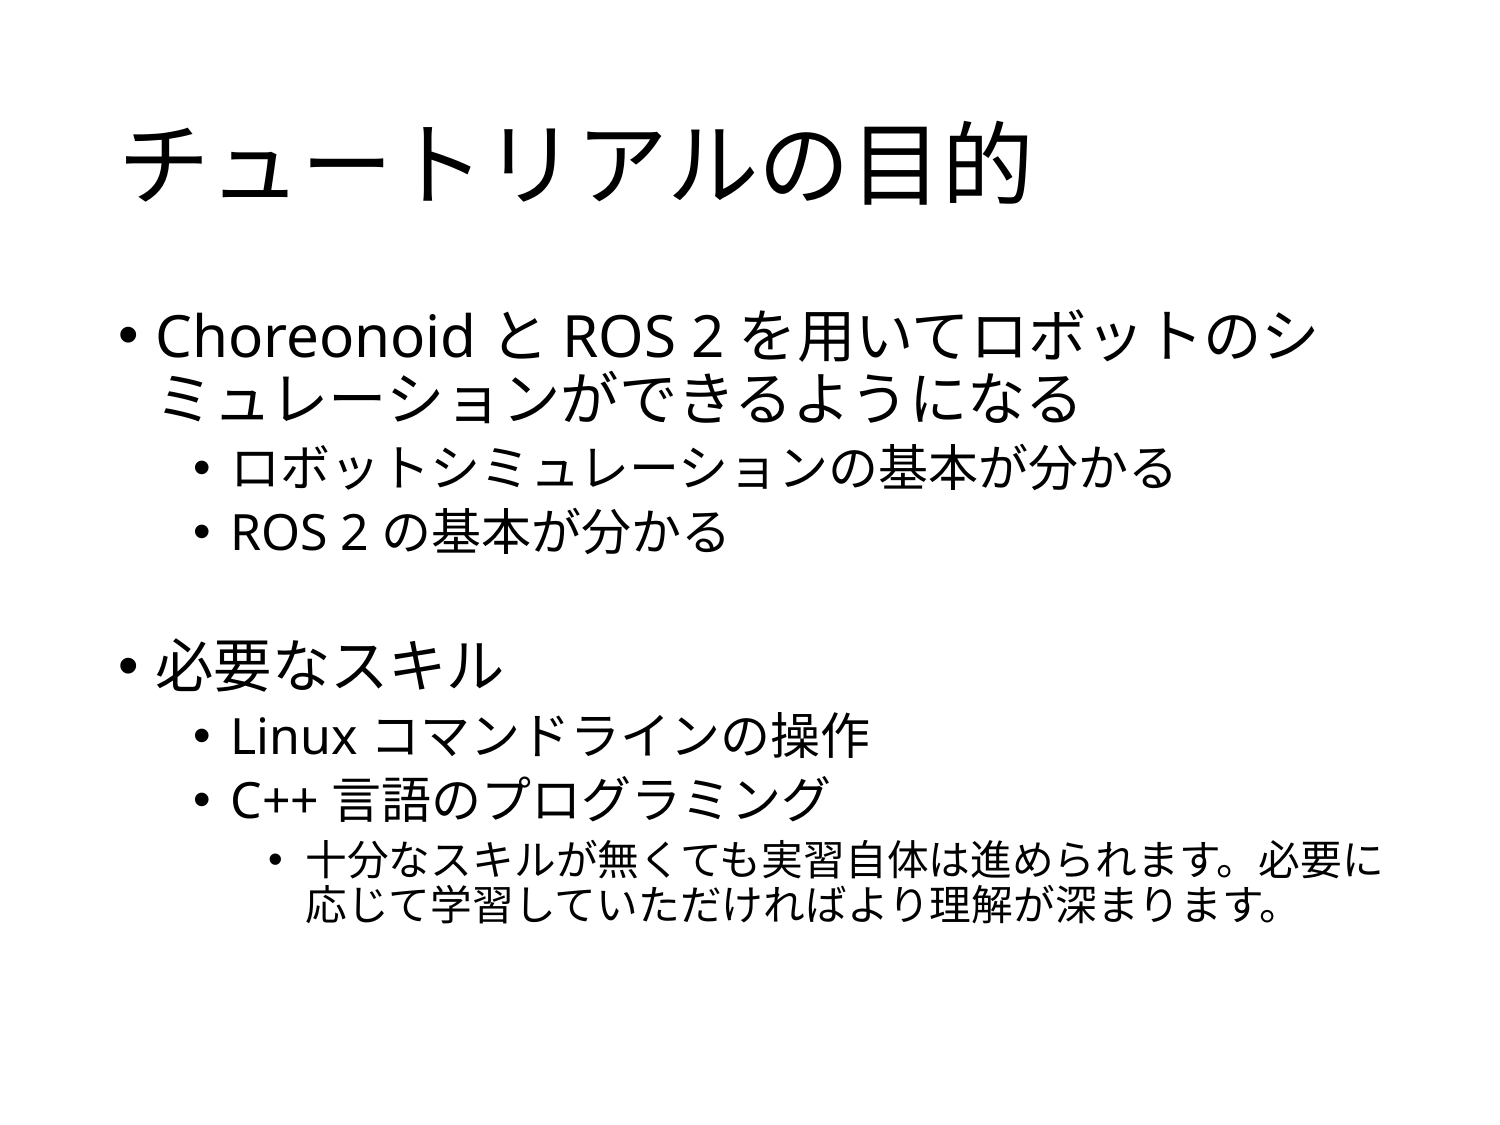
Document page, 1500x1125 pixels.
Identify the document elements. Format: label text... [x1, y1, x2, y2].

title チュートリアルの目的 [103, 59, 1397, 278]
list ChoreonoidとROS 2を用いてロボットのシミュレーションができるようになる ロボットシミュレーションの基本が分かる ROS 2の基本が分かる 必要なスキル Linuxコマンドラインの操作 C++言語のプログラミング 十分なスキルが無くても実習自体は進められます。必要に応じて学習していただければより理解が深まります。 [103, 299, 1432, 1084]
